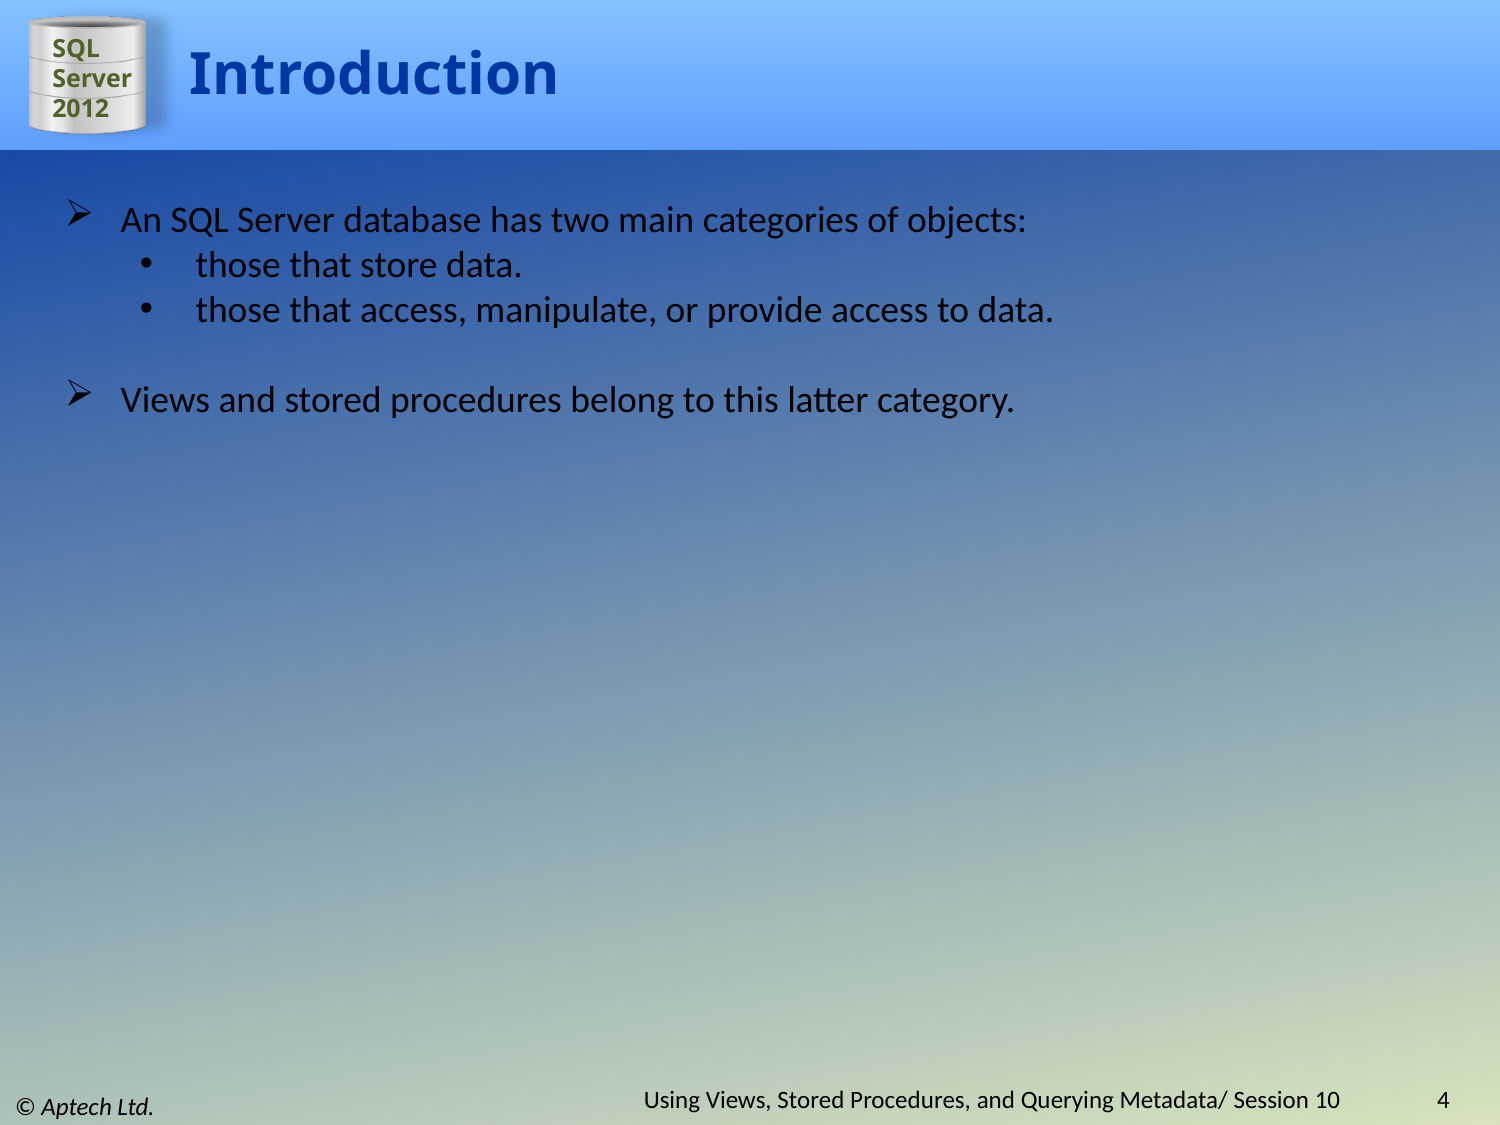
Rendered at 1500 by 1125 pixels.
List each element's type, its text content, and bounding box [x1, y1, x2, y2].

title Introduction [174, 37, 1426, 106]
footer Using Views, Stored Procedures, and Querying Metadata/ Session 10 [375, 1084, 1363, 1113]
picture [24, 0, 150, 150]
text_box An SQL Server database has two main categories of objects: those that store data. those that access, manipulate, or provide access to data. Views and stored procedures belong to this latter category. [49, 187, 1400, 428]
slide_number 4 [1363, 1084, 1465, 1113]
